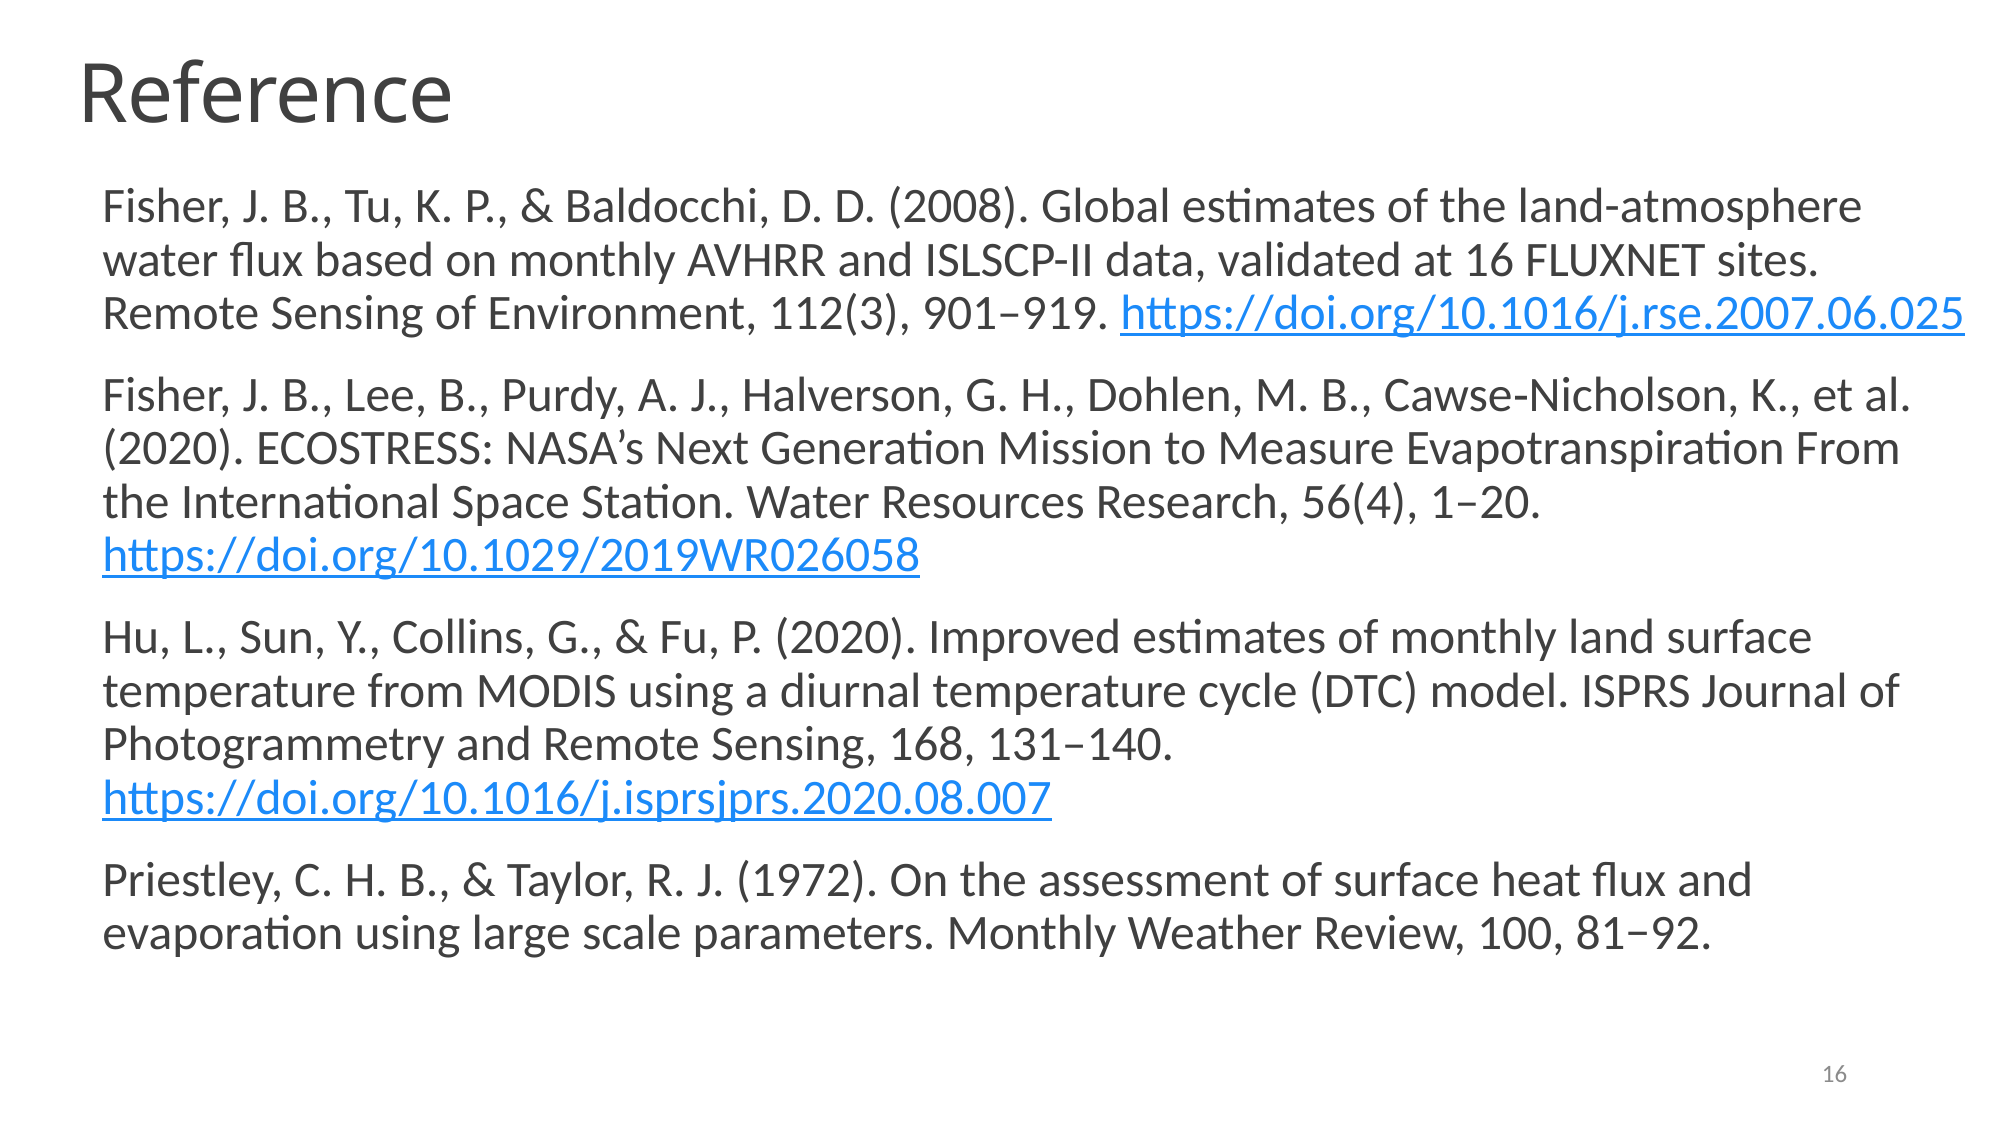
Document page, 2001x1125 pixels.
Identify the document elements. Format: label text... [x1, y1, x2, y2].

text_box [62, 147, 1961, 965]
slide_number 16 [1412, 1042, 1863, 1103]
text_box Reference [62, 48, 1497, 148]
text_box Fisher, J. B., Tu, K. P., & Baldocchi, D. D. (2008). Global estimates of the land-atmosphere water flux based on monthly AVHRR and ISLSCP-II data, validated at 16 FLUXNET sites. Remote Sensing of Environment, 112(3), 901–919. https://doi.org/10.1016/j.rse.2007.06.025 Fisher, J. B., Lee, B., Purdy, A. J., Halverson, G. H., Dohlen, M. B., Cawse‐Nicholson, K., et al. (2020). ECOSTRESS: NASA’s Next Generation Mission to Measure Evapotranspiration From the International Space Station. Water Resources Research, 56(4), 1–20. https://doi.org/10.1029/2019WR026058 Hu, L., Sun, Y., Collins, G., & Fu, P. (2020). Improved estimates of monthly land surface temperature from MODIS using a diurnal temperature cycle (DTC) model. ISPRS Journal of Photogrammetry and Remote Sensing, 168, 131–140. https://doi.org/10.1016/j.isprsjprs.2020.08.007 Priestley, C. H. B., & Taylor, R. J. (1972). On the assessment of surface heat flux and evaporation using large scale parameters. Monthly Weather Review, 100, 81−92. [87, 172, 1986, 990]
